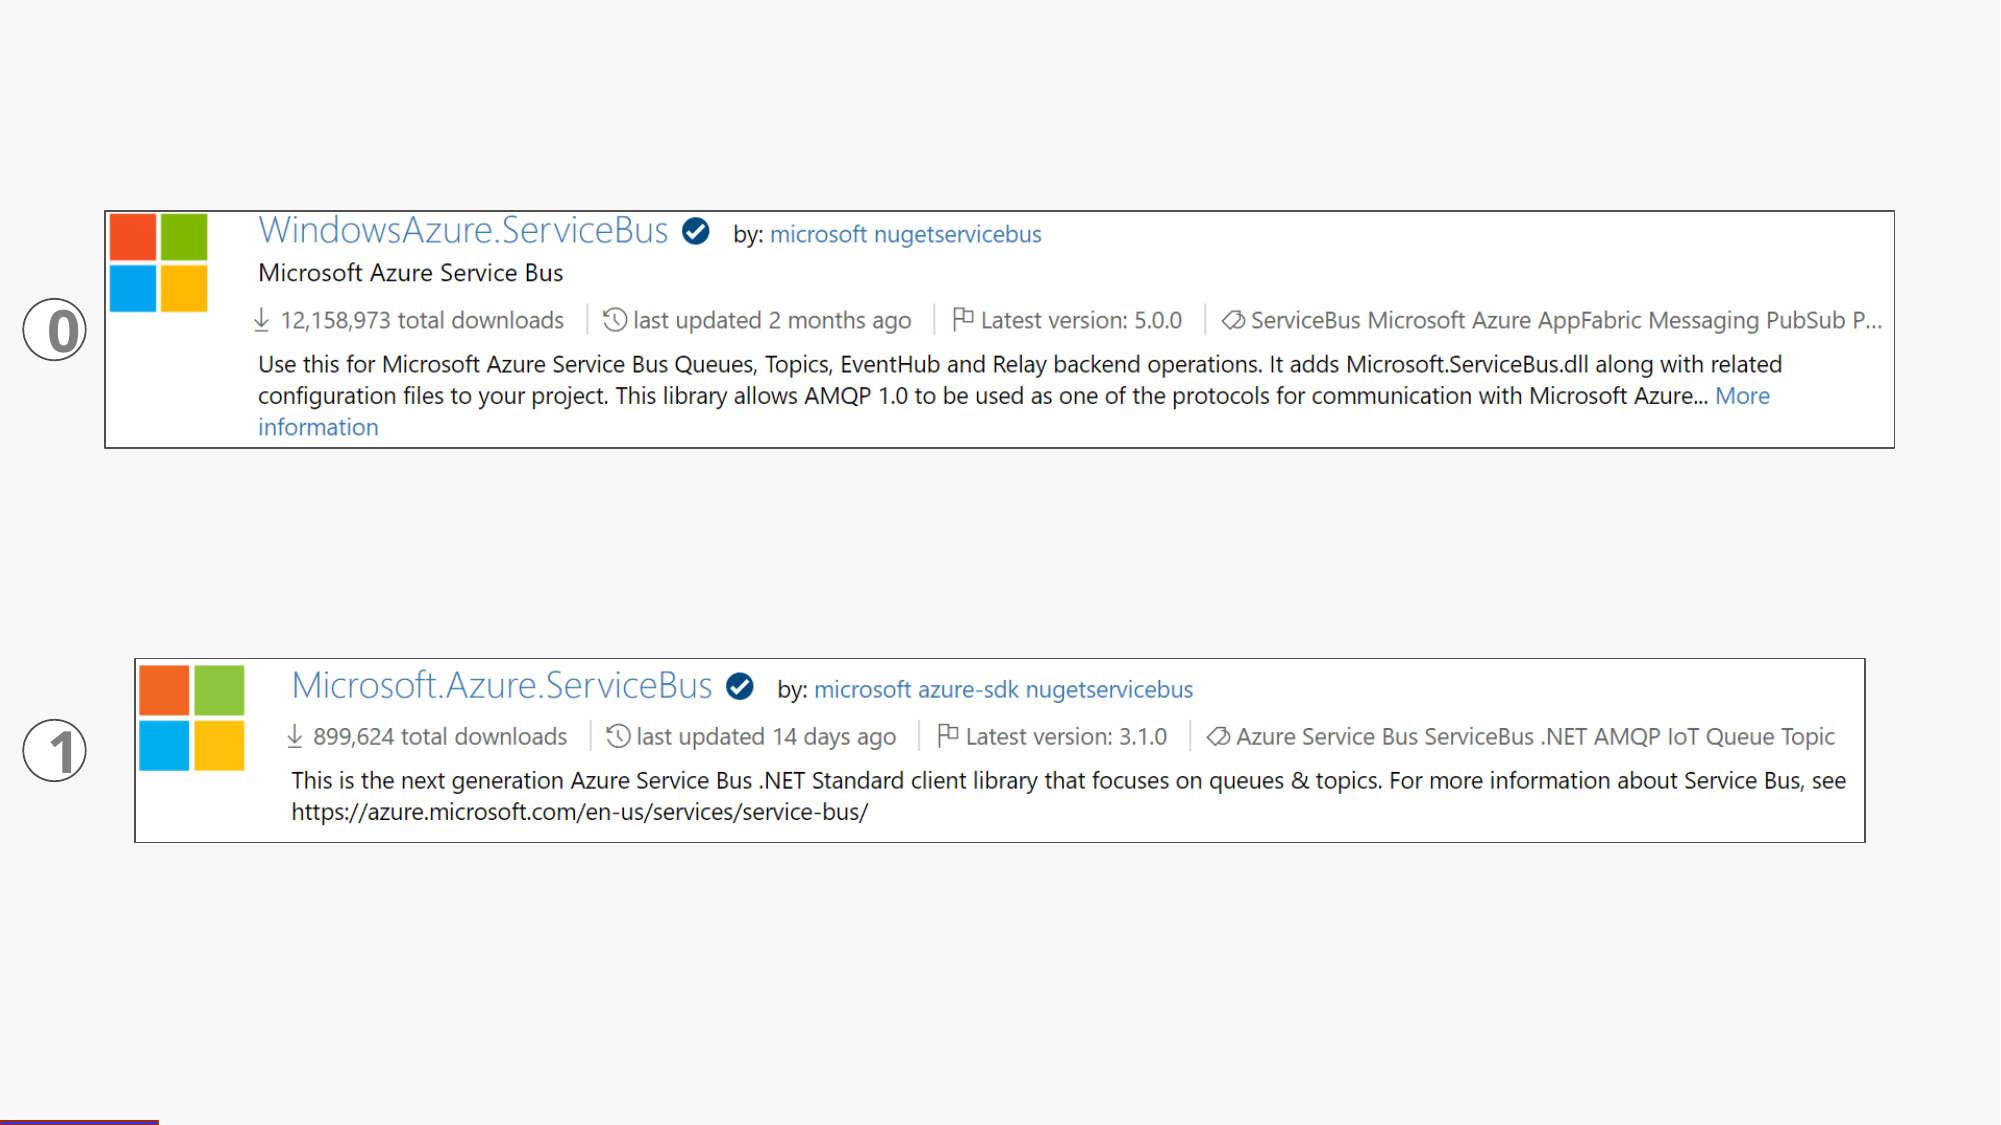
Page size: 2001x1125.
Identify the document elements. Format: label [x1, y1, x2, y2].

text_box [22, 211, 1894, 842]
text_box [0, 1120, 159, 1125]
